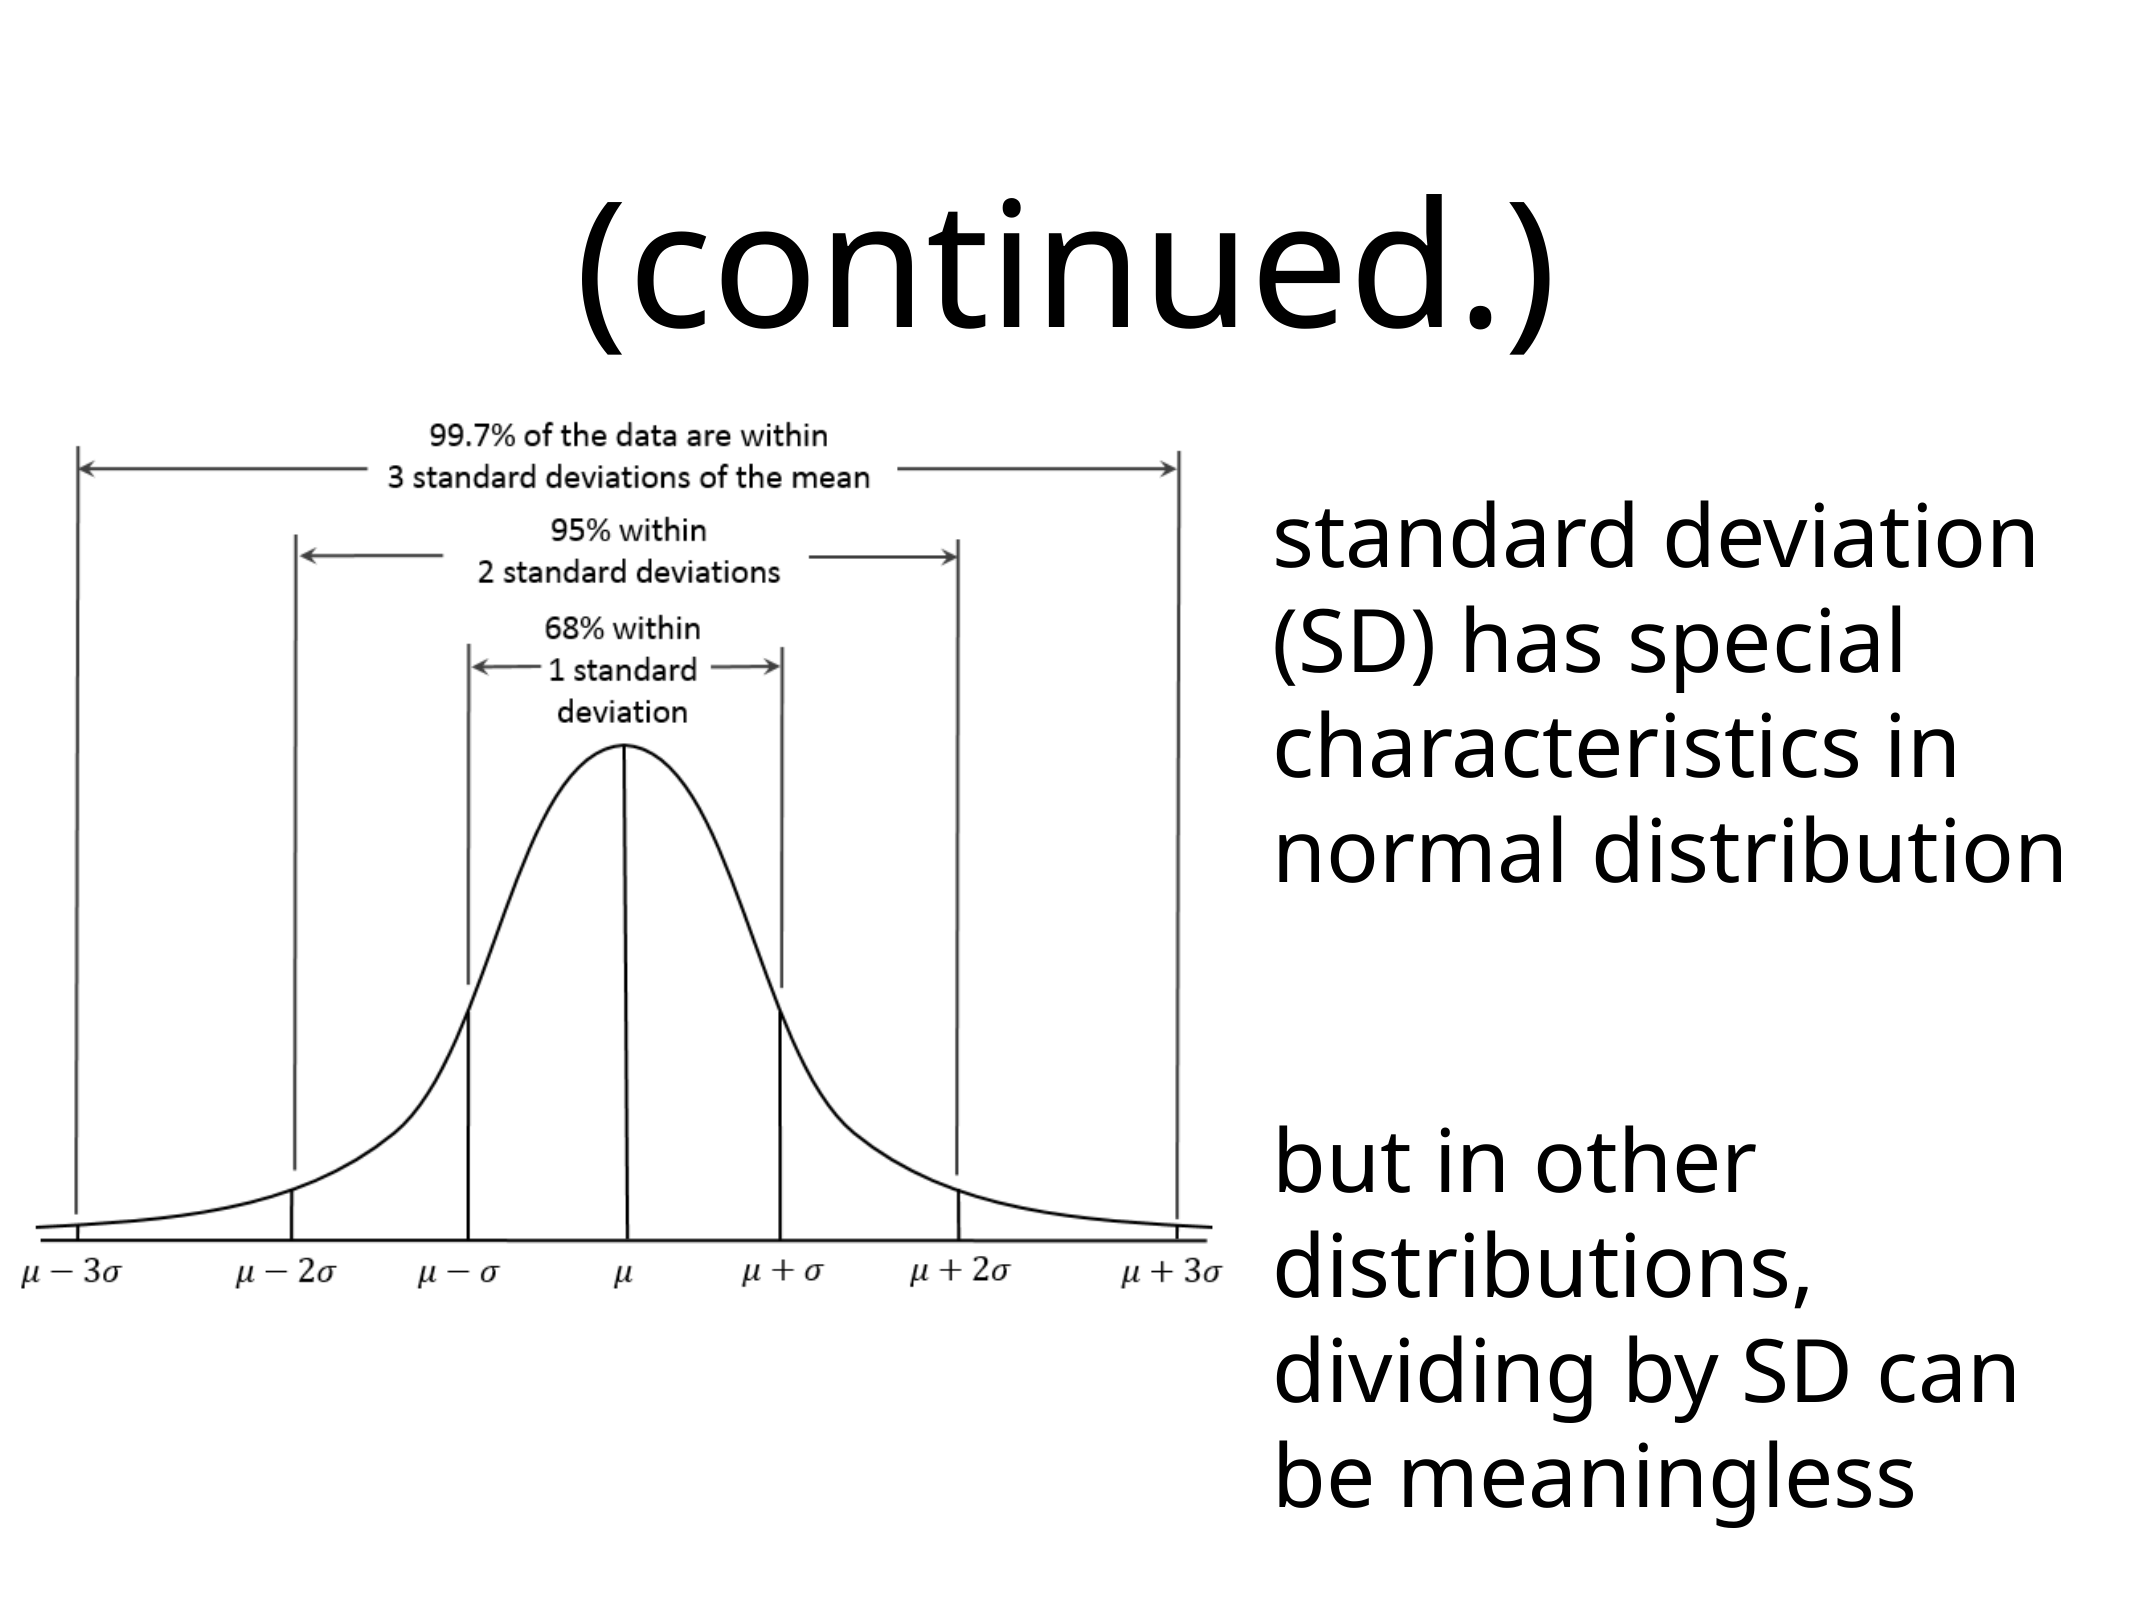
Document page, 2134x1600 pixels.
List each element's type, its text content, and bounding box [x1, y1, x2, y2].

title (continued.) [207, 41, 1926, 474]
list standard deviation (SD) has special characteristics in normal distribution but in other distributions, dividing by SD can be meaningless [1263, 480, 2111, 1524]
picture [4, 403, 1240, 1300]
